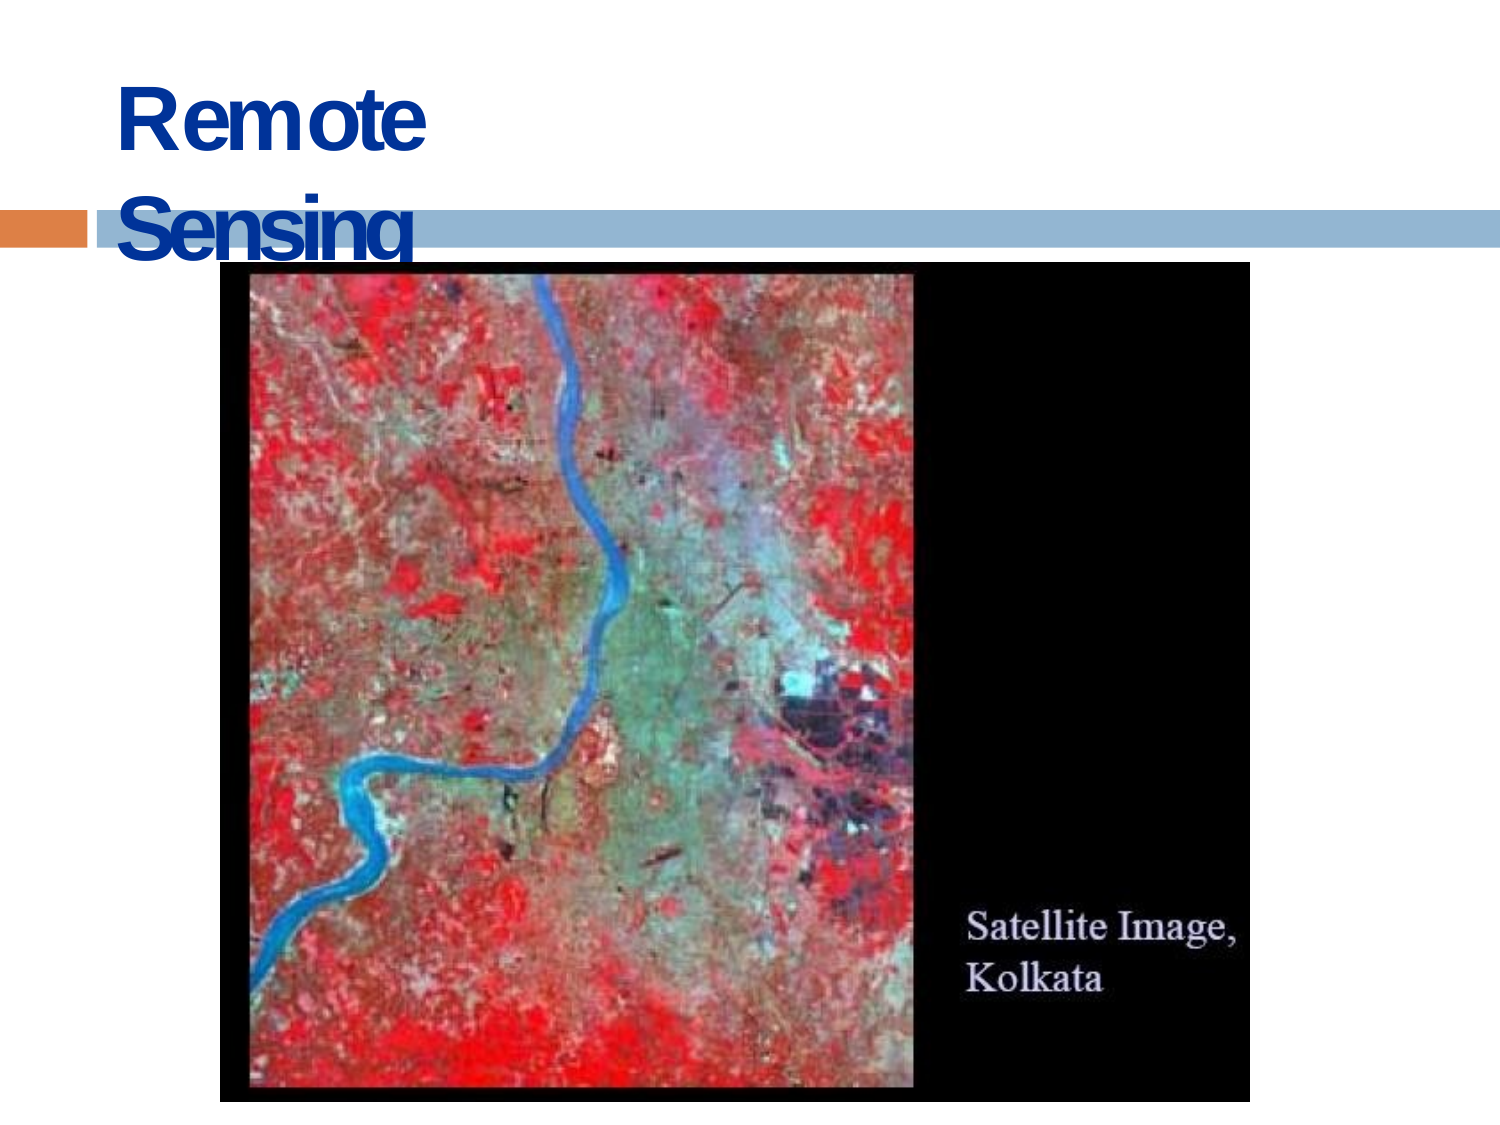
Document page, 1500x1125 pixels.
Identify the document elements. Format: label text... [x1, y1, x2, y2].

picture [220, 262, 1251, 1103]
title Remote Sensing [113, 56, 723, 279]
